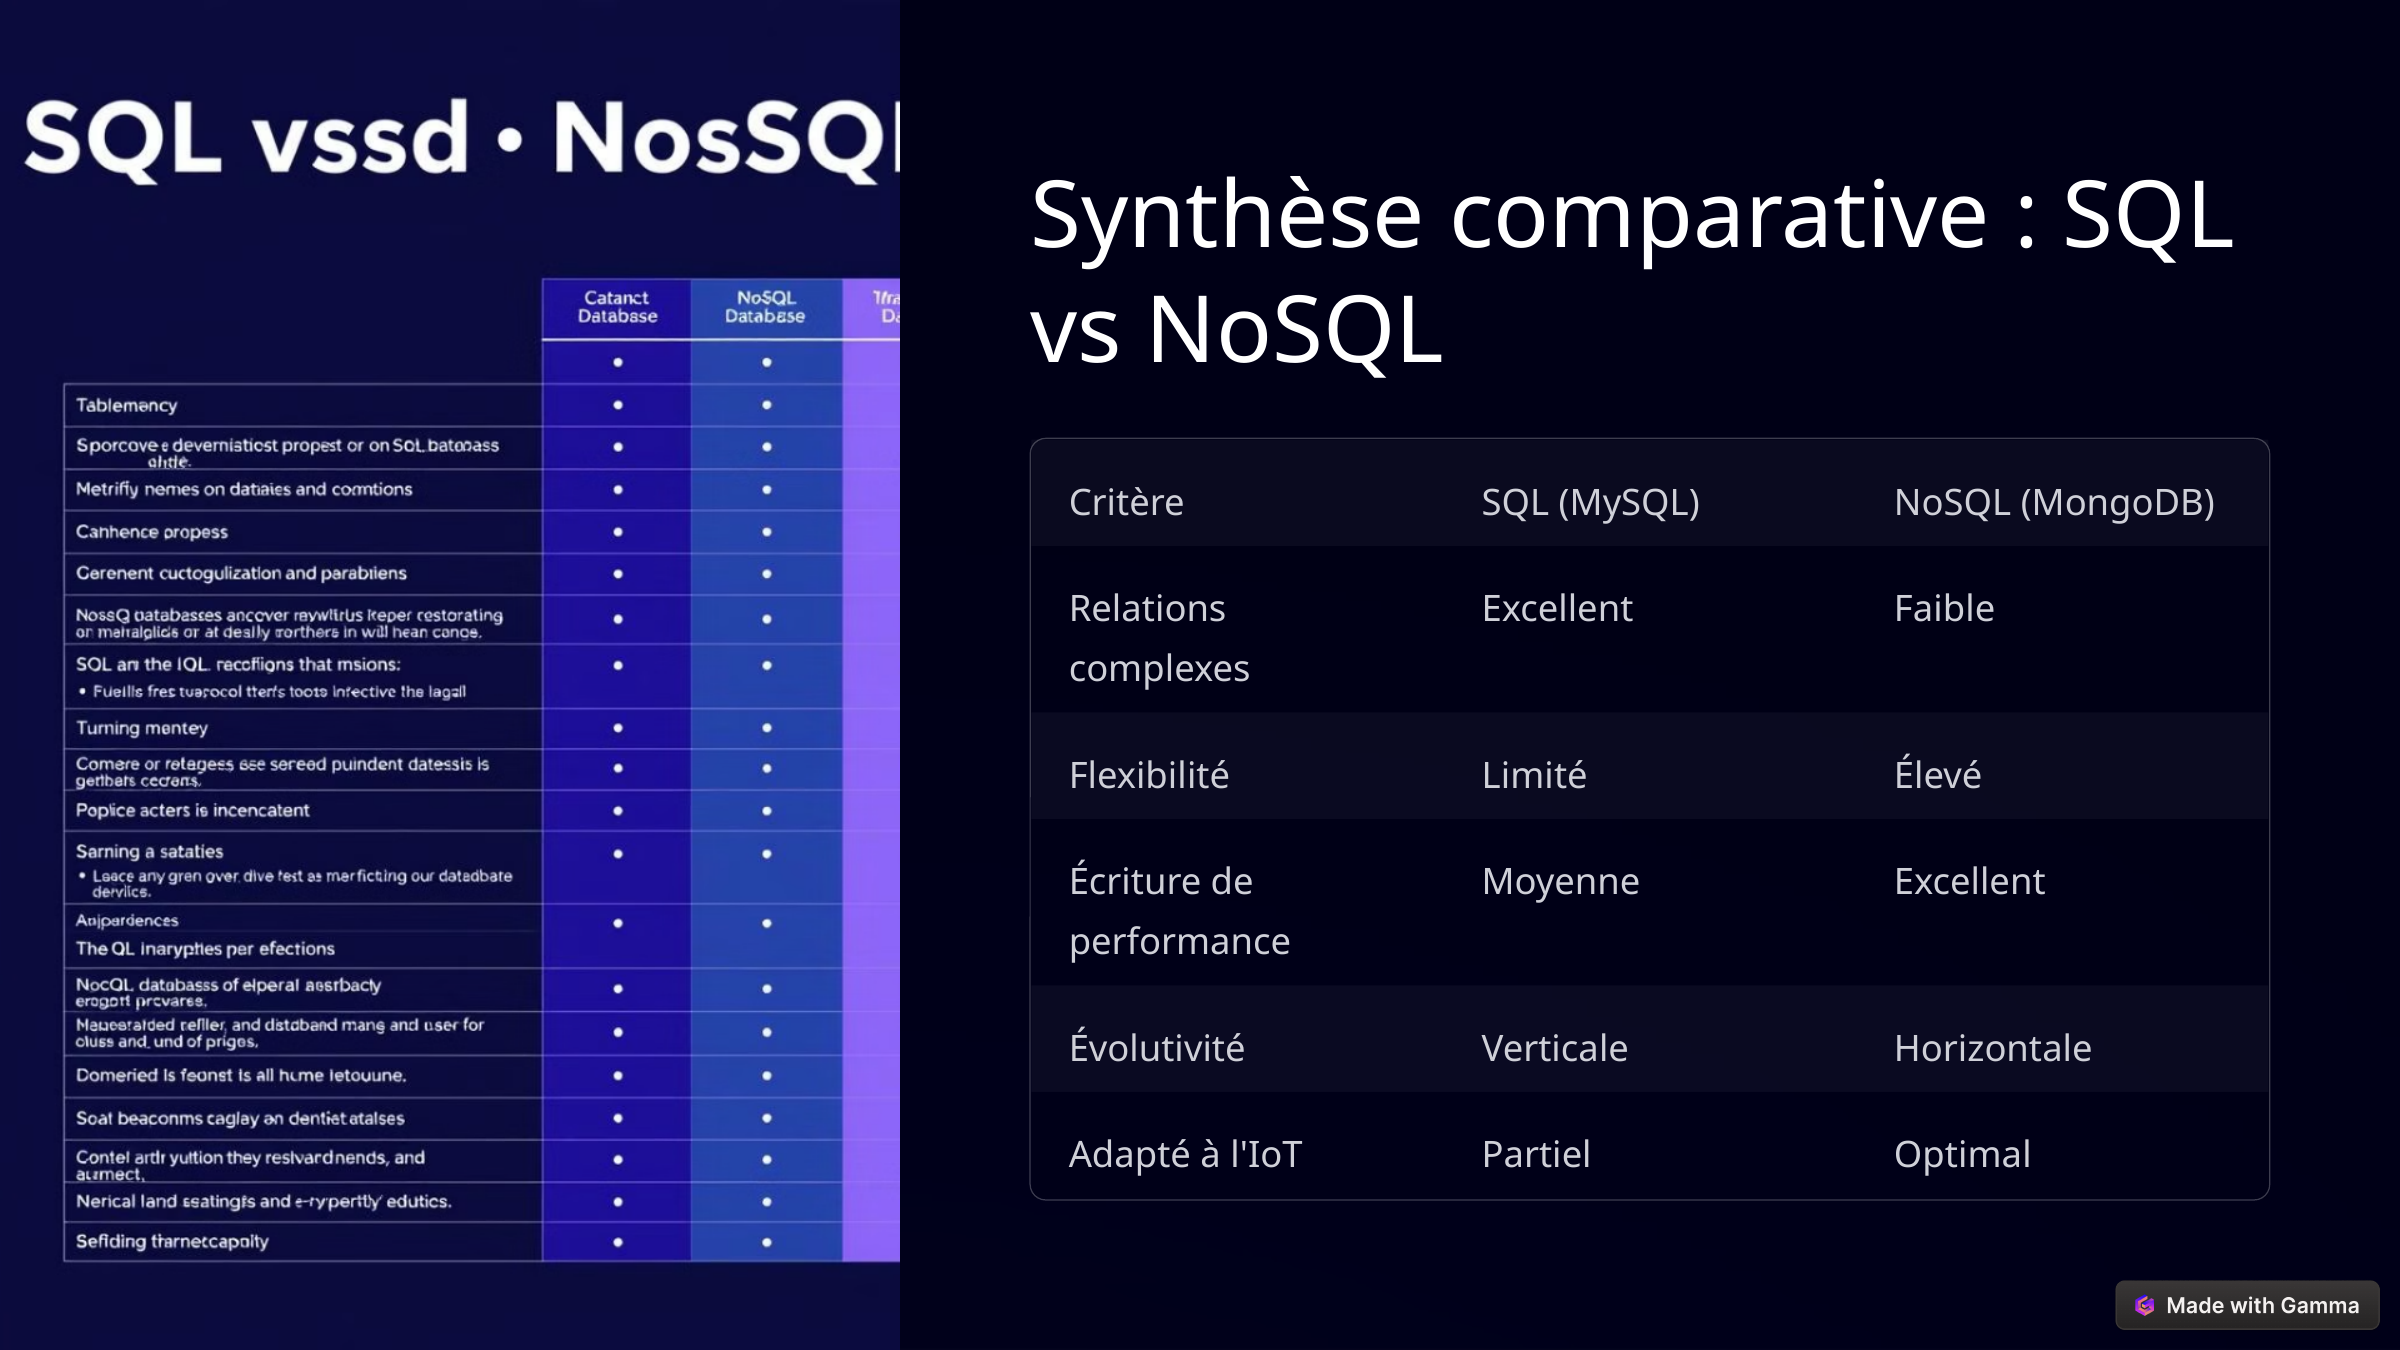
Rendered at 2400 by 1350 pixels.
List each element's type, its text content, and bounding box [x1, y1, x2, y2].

text_box Adapté à l'IoT [1068, 1115, 1406, 1176]
text_box Synthèse comparative : SQL vs NoSQL [1030, 149, 2270, 383]
text_box Flexibilité [1068, 736, 1406, 796]
text_box Horizontale [1893, 1008, 2232, 1069]
text_box [1031, 985, 2269, 1091]
text_box Critère [1068, 463, 1406, 523]
text_box Optimal [1893, 1115, 2232, 1176]
picture [2106, 1271, 2389, 1339]
text_box [1031, 819, 2269, 985]
text_box Relations complexes [1068, 569, 1406, 689]
text_box [1031, 712, 2269, 819]
text_box Partiel [1481, 1115, 1819, 1176]
text_box [1031, 1091, 2269, 1199]
text_box Limité [1481, 736, 1819, 796]
text_box SQL (MySQL) [1481, 463, 1819, 523]
text_box Écriture de performance [1068, 842, 1406, 962]
text_box NoSQL (MongoDB) [1893, 463, 2232, 523]
text_box Élevé [1893, 736, 2232, 796]
text_box Excellent [1481, 569, 1819, 630]
text_box [1031, 546, 2269, 712]
picture [0, 0, 900, 1350]
text_box Moyenne [1481, 842, 1819, 903]
text_box Excellent [1893, 842, 2232, 903]
text_box Faible [1893, 569, 2232, 630]
text_box [1031, 439, 2269, 546]
text_box Verticale [1481, 1008, 1819, 1069]
text_box Évolutivité [1068, 1008, 1406, 1069]
